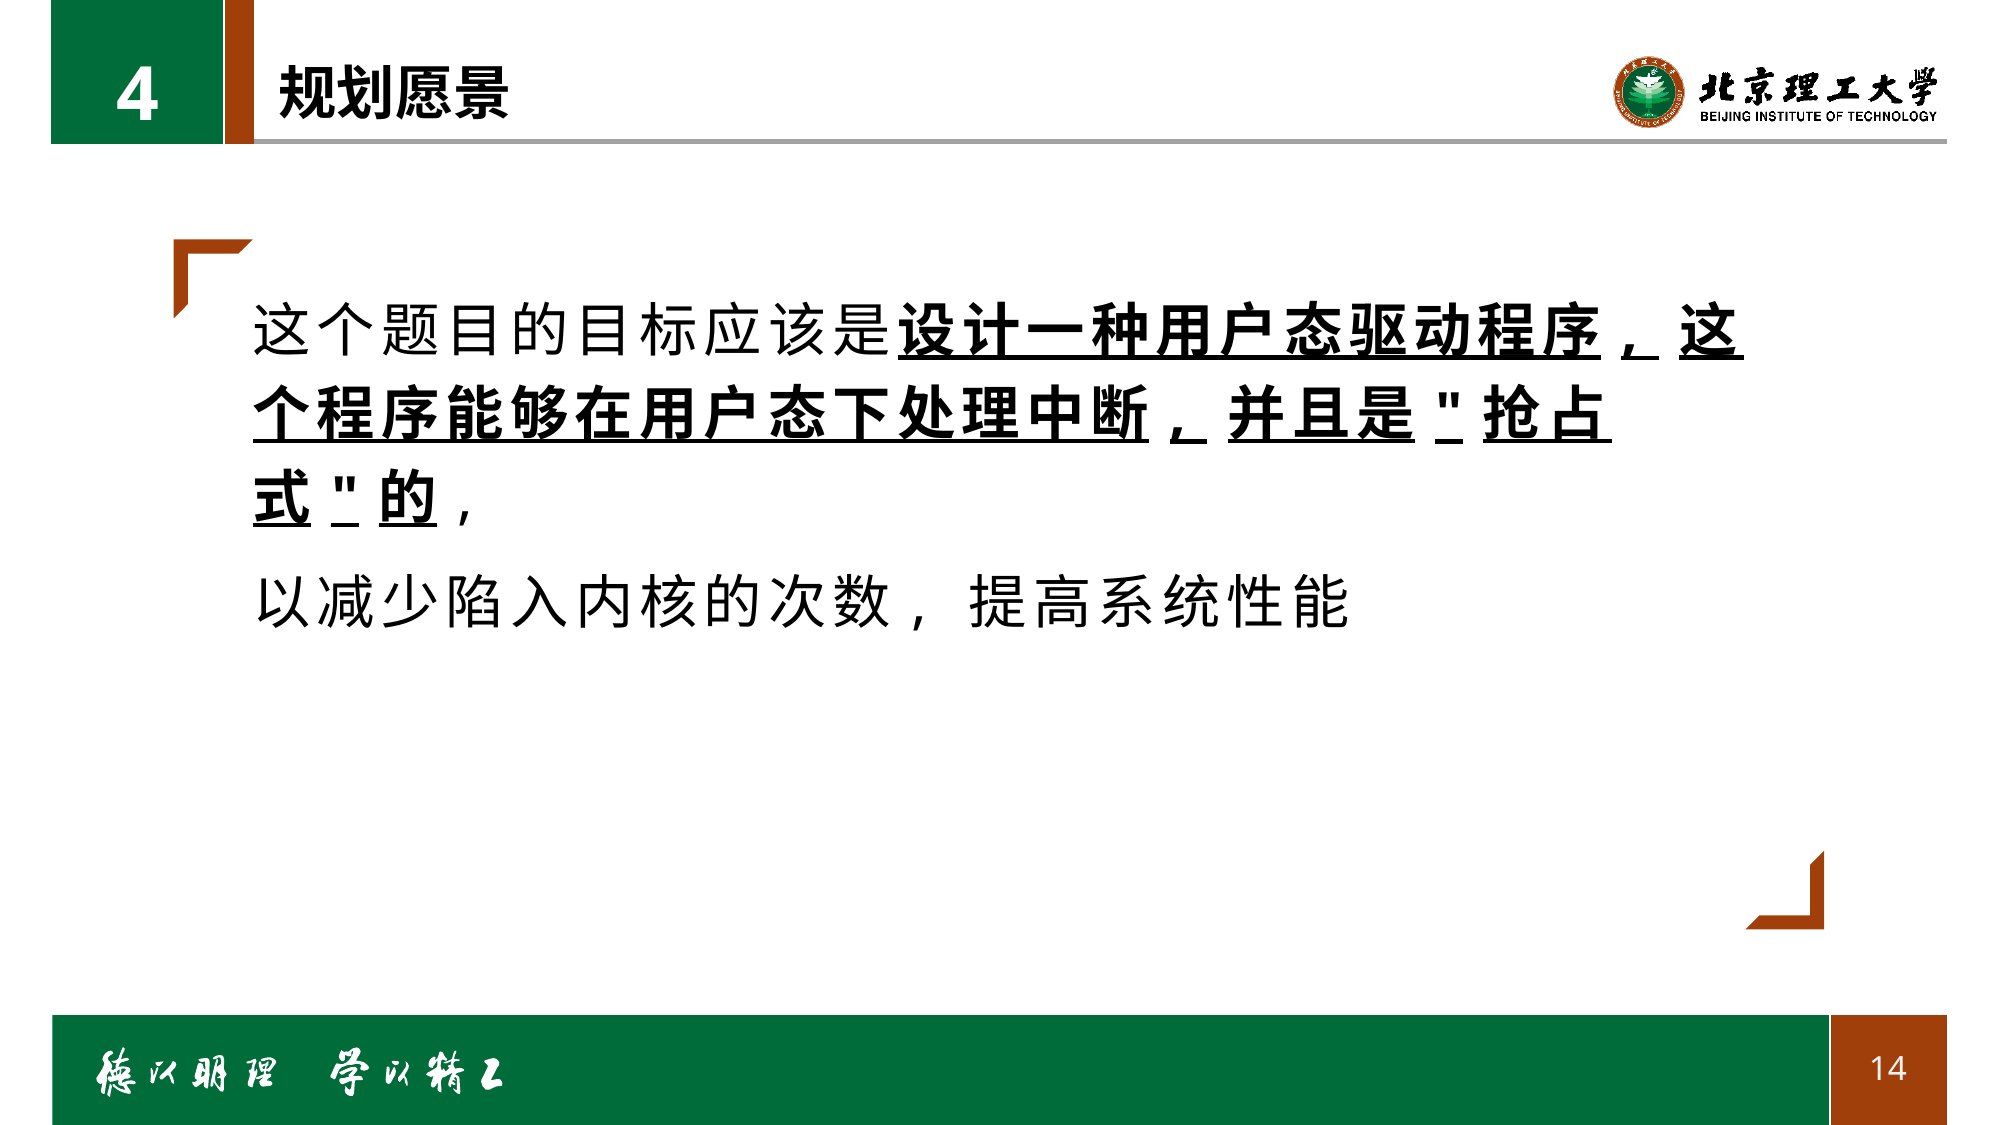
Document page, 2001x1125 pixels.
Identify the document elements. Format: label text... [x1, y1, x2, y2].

title 规划愿景 [263, 56, 1682, 136]
text_box [1745, 850, 1825, 930]
text_box 4 [58, 38, 218, 144]
text_box [173, 239, 253, 319]
picture [1682, 56, 1937, 128]
text_box 这个题目的目标应该是设计一种用户态驱动程序, 这个程序能够在用户态下处理中断, 并且是"抢占式"的, 以减少陷入内核的次数, 提高系统性能 [252, 278, 1746, 872]
